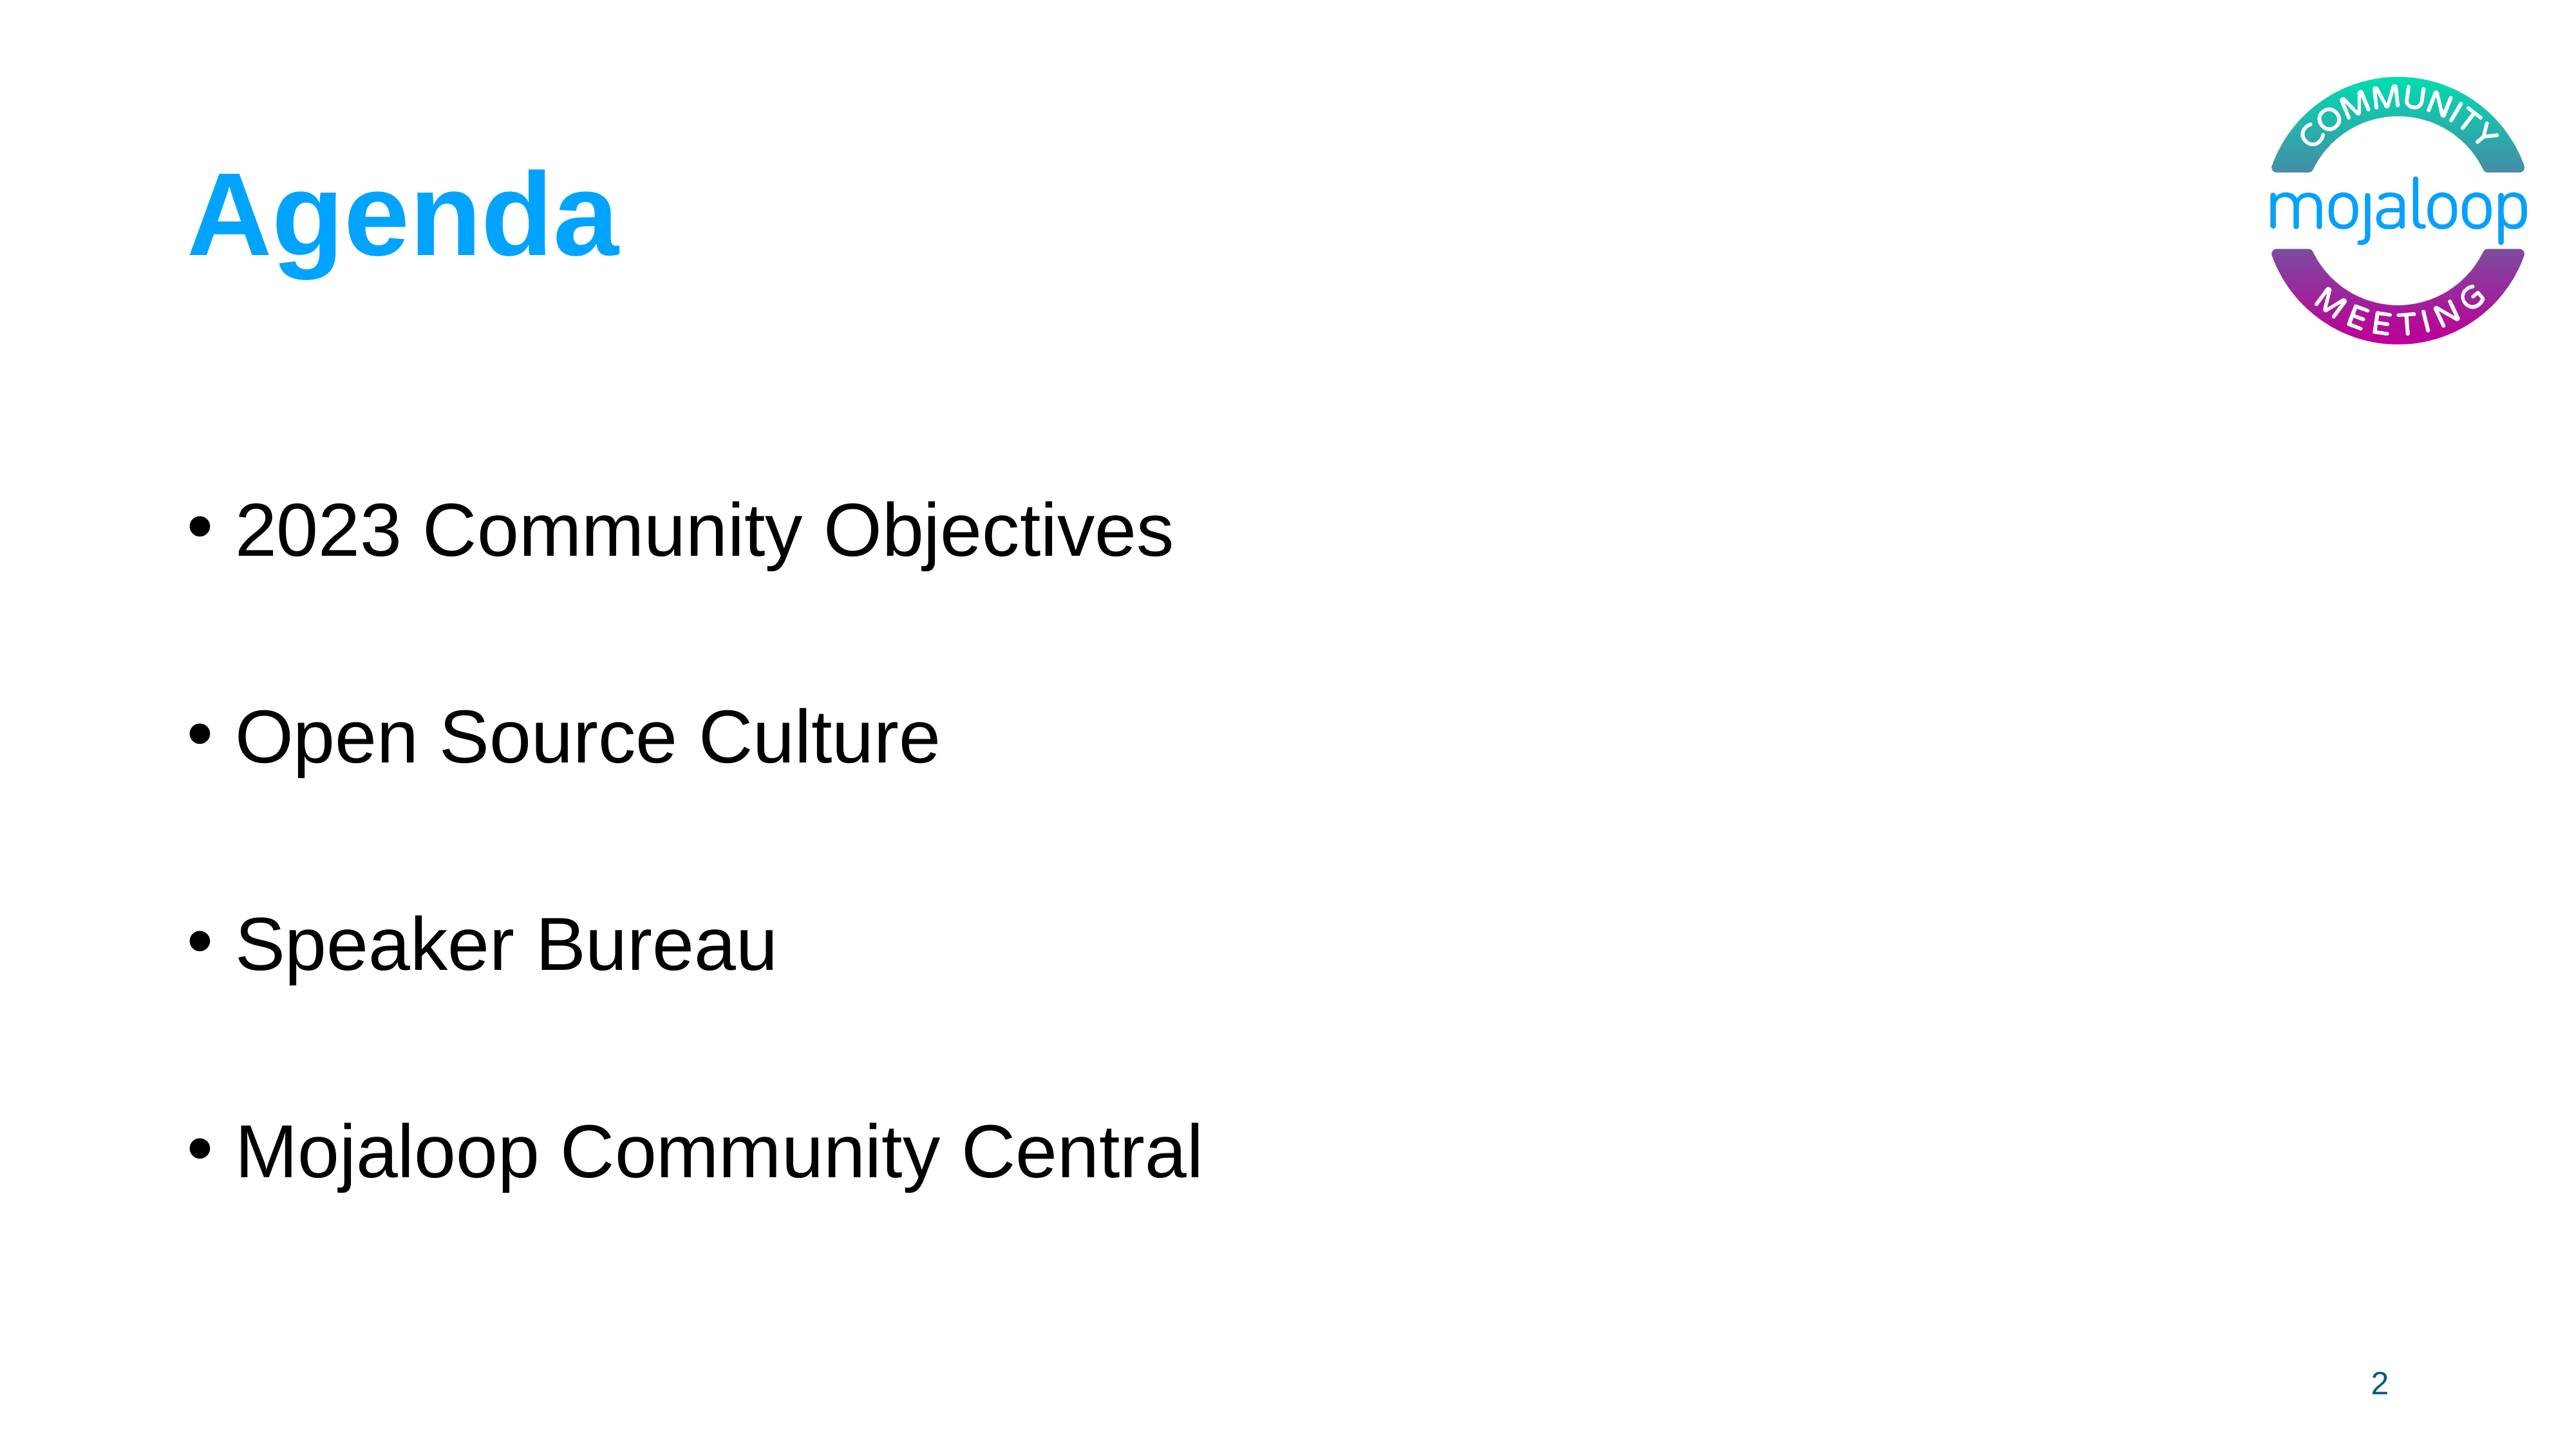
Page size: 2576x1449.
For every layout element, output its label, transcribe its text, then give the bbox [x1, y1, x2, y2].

picture [2270, 77, 2528, 345]
list 2023 Community Objectives Open Source Culture Speaker Bureau Mojaloop Community Central [177, 385, 2399, 1305]
slide_number 2 [1819, 1343, 2399, 1421]
title Agenda [177, 77, 2175, 357]
